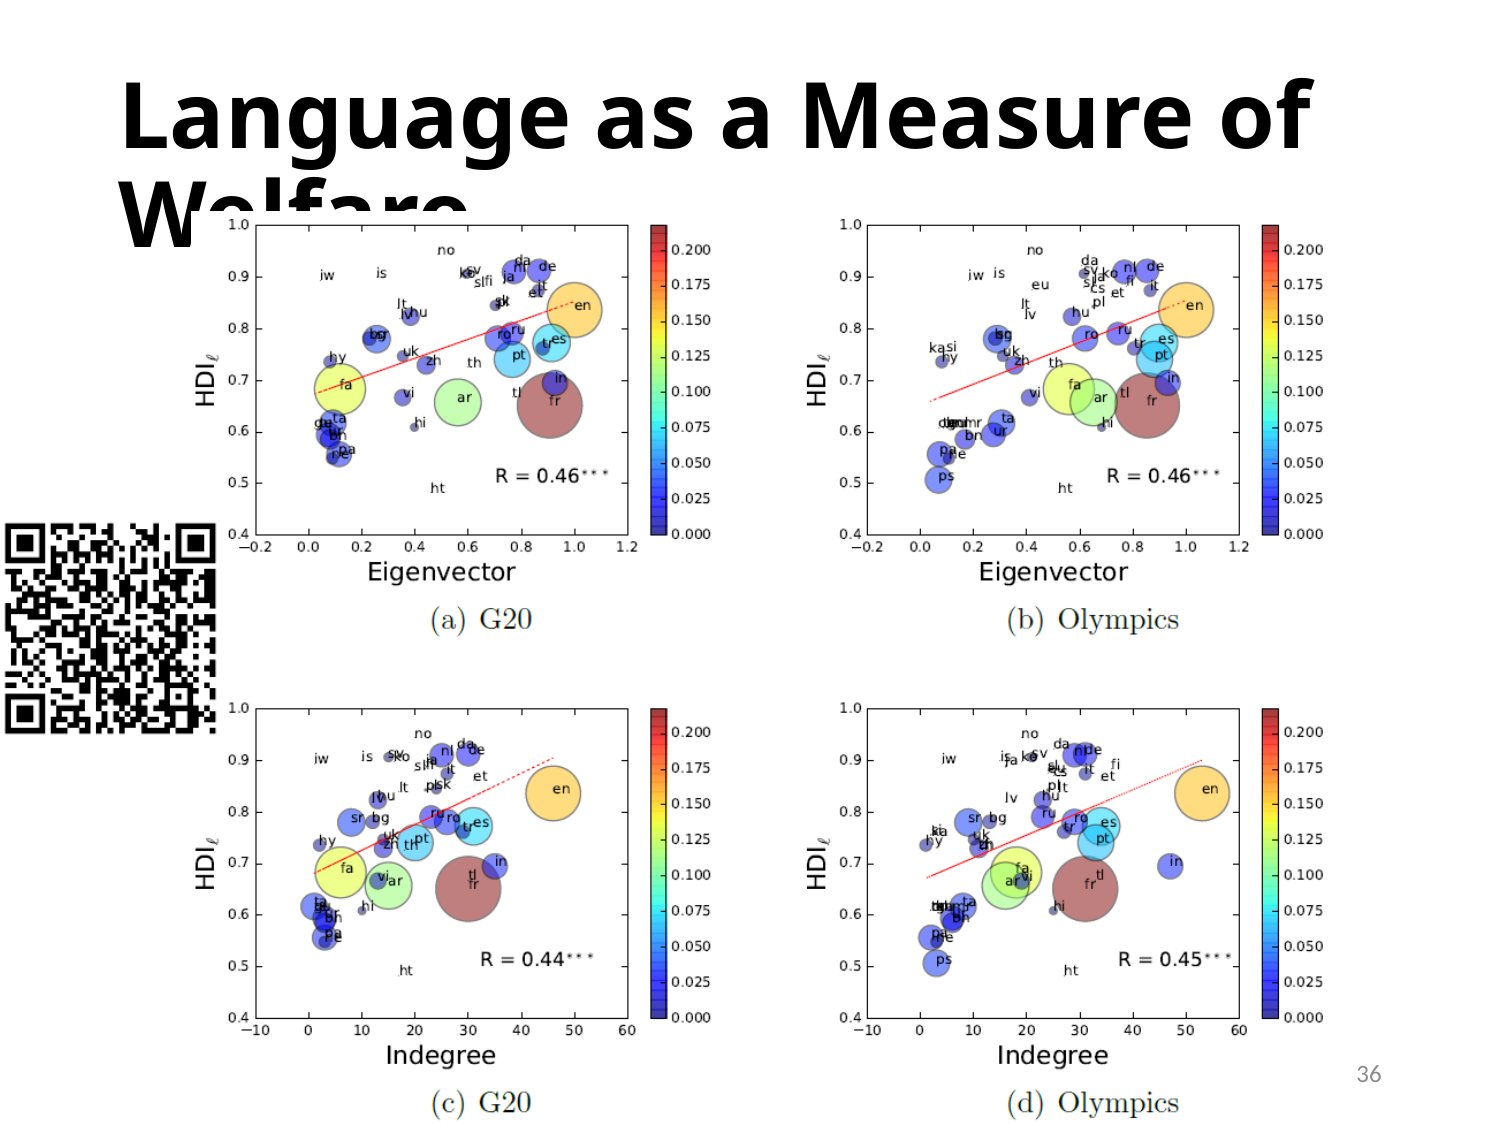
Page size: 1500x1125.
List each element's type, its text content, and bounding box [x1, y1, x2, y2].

picture [0, 211, 1324, 1125]
title Language as a Measure of Welfare [103, 59, 1397, 278]
slide_number 36 [1324, 1042, 1397, 1103]
